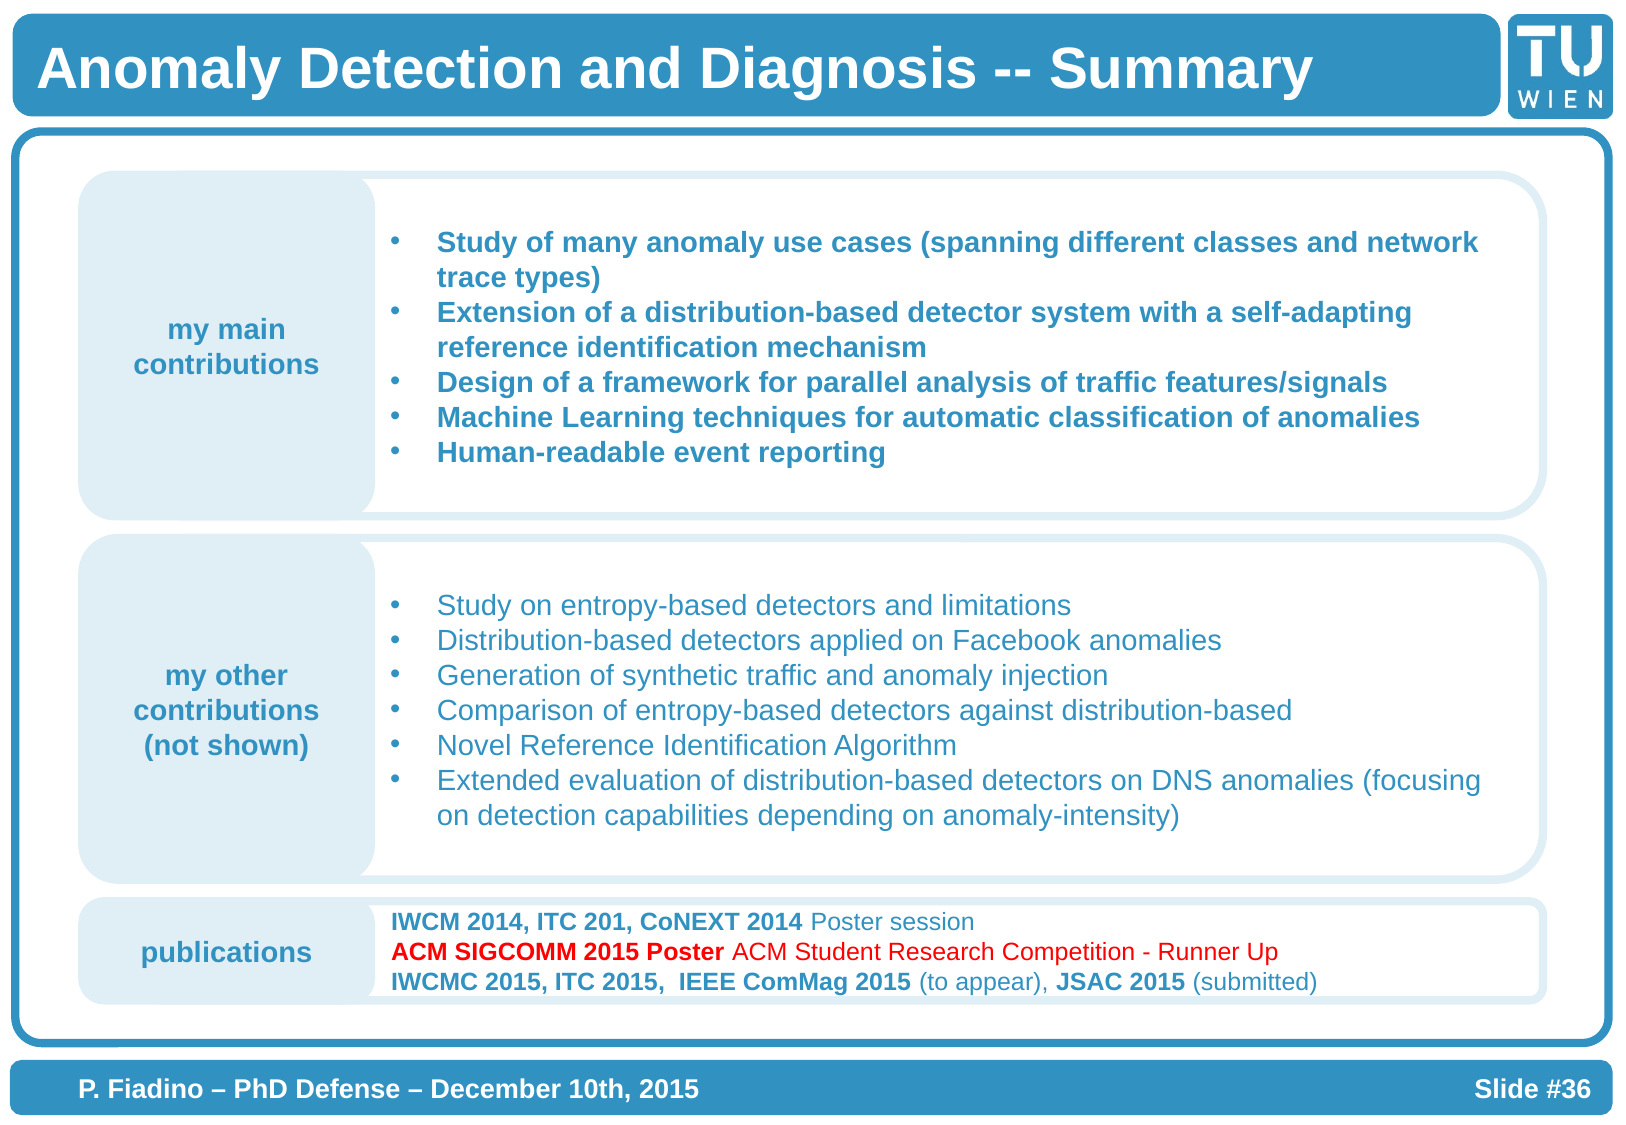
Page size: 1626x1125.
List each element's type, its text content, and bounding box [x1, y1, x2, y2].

text_box Study on entropy-based detectors and limitations Distribution-based detectors applied on Facebook anomalies Generation of synthetic traffic and anomaly injection Comparison of entropy-based detectors against distribution-based Novel Reference Identification Algorithm Extended evaluation of distribution-based detectors on DNS anomalies (focusing on detection capabilities depending on anomaly-intensity) [343, 537, 1545, 881]
text_box my main contributions [81, 173, 372, 518]
text_box IWCM 2014, ITC 201, CoNEXT 2014 Poster session ACM SIGCOMM 2015 Poster ACM Student Research Competition - Runner Up IWCMC 2015, ITC 2015, IEEE ComMag 2015 (to appear), JSAC 2015 (submitted) [352, 900, 1545, 1002]
text_box Study of many anomaly use cases (spanning different classes and network trace types) Extension of a distribution-based detector system with a self-adapting reference identification mechanism Design of a framework for parallel analysis of traffic features/signals Machine Learning techniques for automatic classification of anomalies Human-readable event reporting [342, 173, 1545, 518]
text_box P. Fiadino – PhD Defense – December 10th, 2015............... Slide #36 [12, 1063, 1610, 1112]
text_box publications [81, 900, 372, 1002]
text_box [14, 130, 1610, 1045]
text_box my other contributions (not shown) [81, 537, 372, 881]
text_box Anomaly Detection and Diagnosis -- Summary [15, 16, 1498, 114]
picture [1508, 14, 1613, 119]
